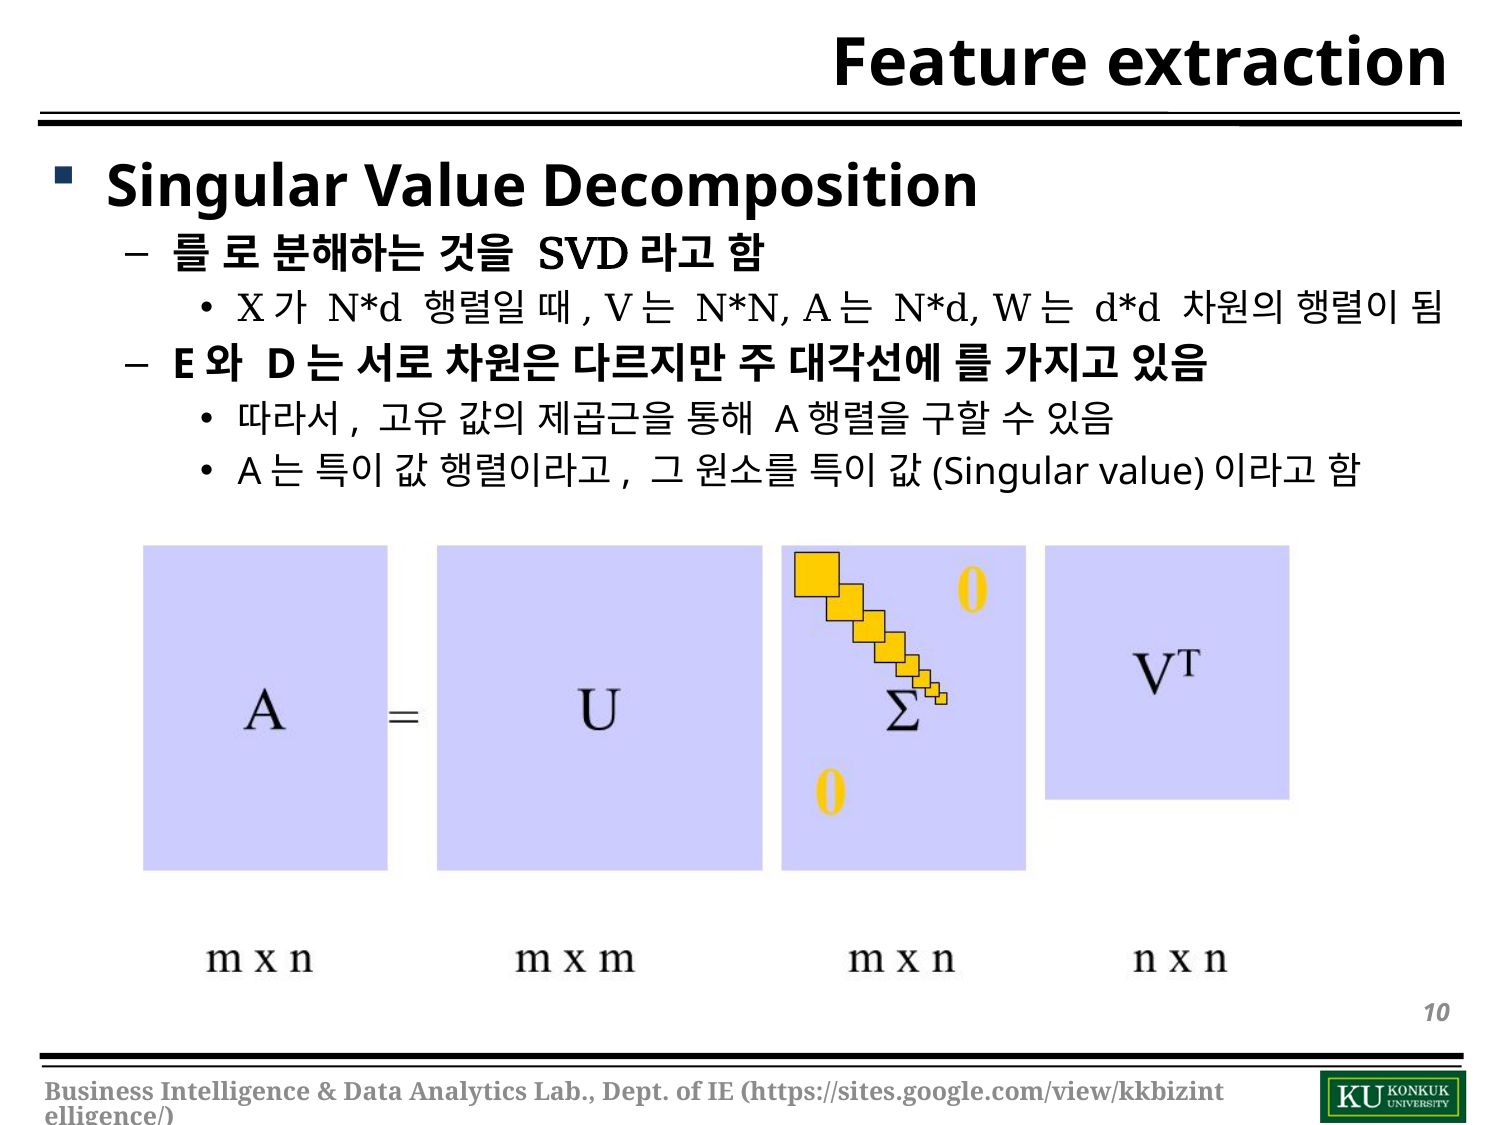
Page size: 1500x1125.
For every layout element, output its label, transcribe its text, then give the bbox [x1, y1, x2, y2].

slide_number 10 [1349, 983, 1465, 1043]
title Feature extraction [35, 11, 1465, 106]
picture [1320, 1068, 1467, 1123]
picture [123, 539, 1339, 989]
footer Business Intelligence & Data Analytics Lab., Dept. of IE (https://sites.google.com/view/kkbizintelligence/) [29, 1062, 1247, 1123]
